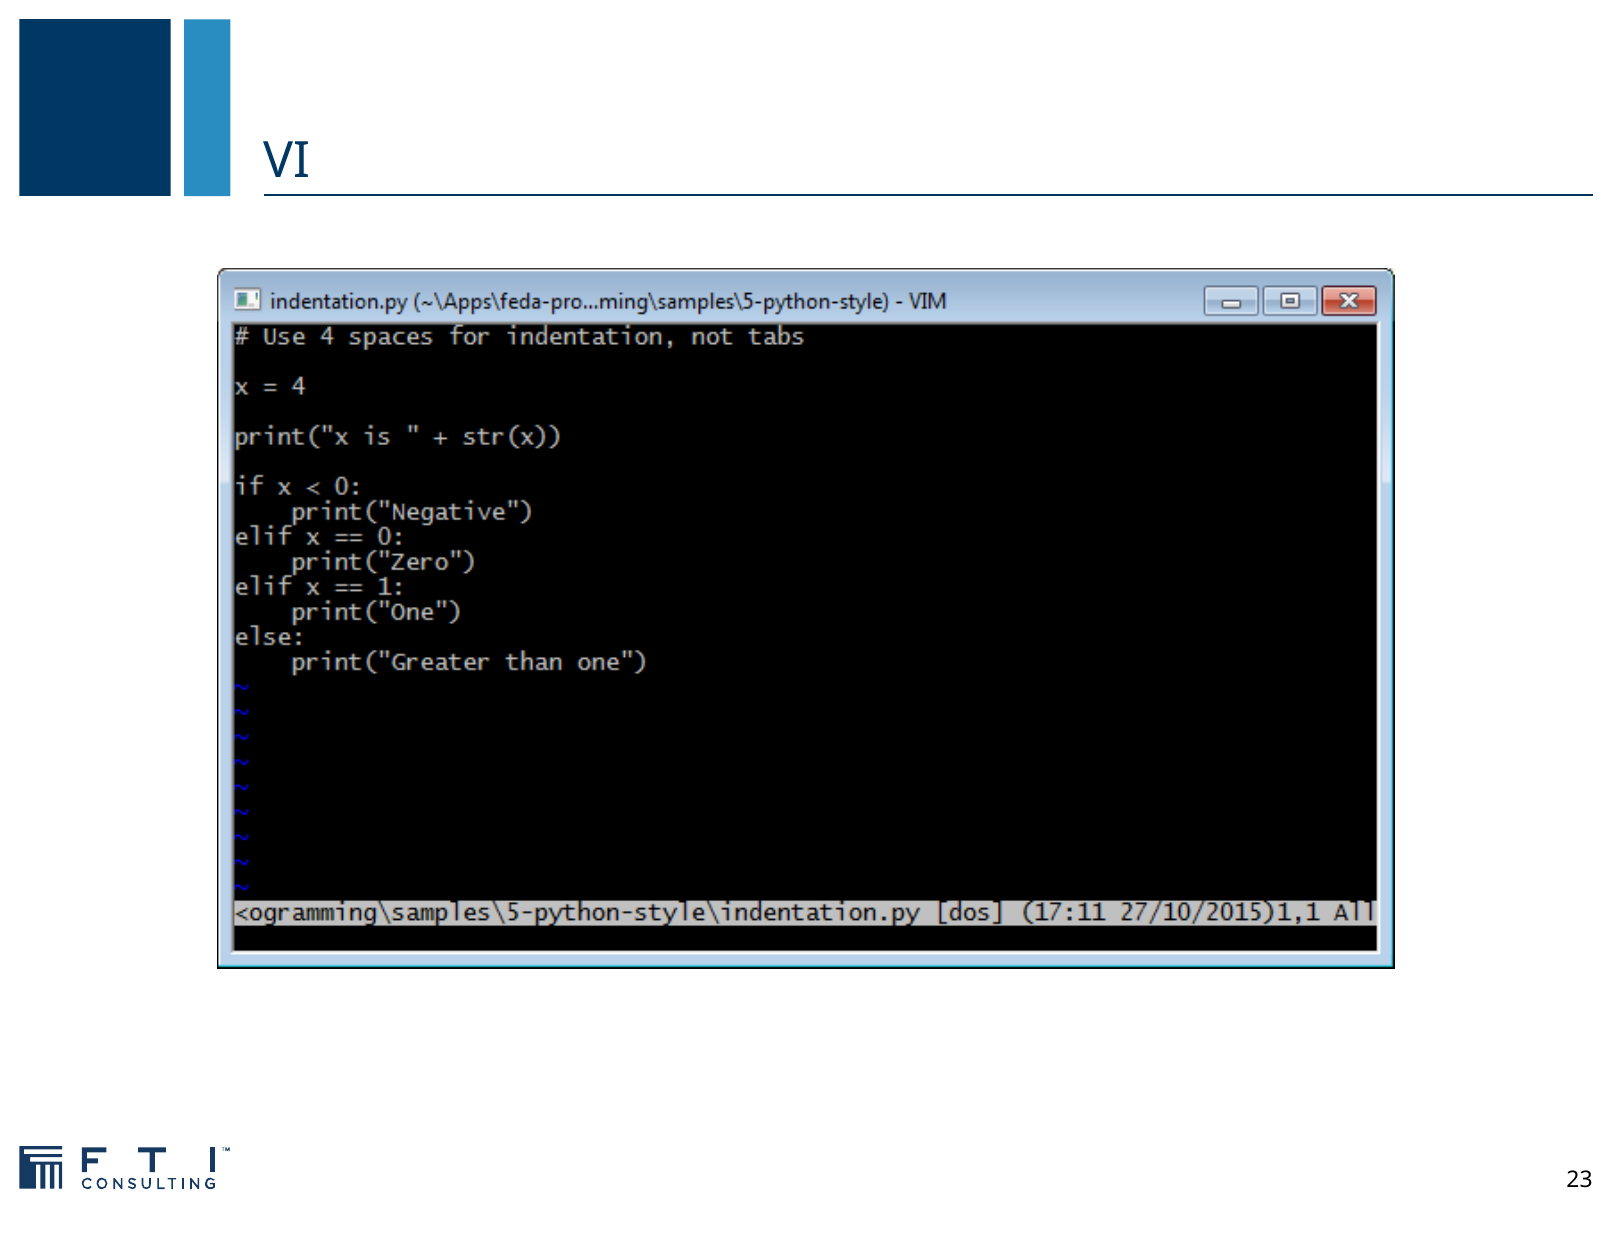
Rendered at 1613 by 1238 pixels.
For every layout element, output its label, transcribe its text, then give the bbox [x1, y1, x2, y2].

picture [217, 268, 1396, 969]
slide_number 23 [1530, 1161, 1594, 1202]
title VI [264, 19, 1593, 196]
